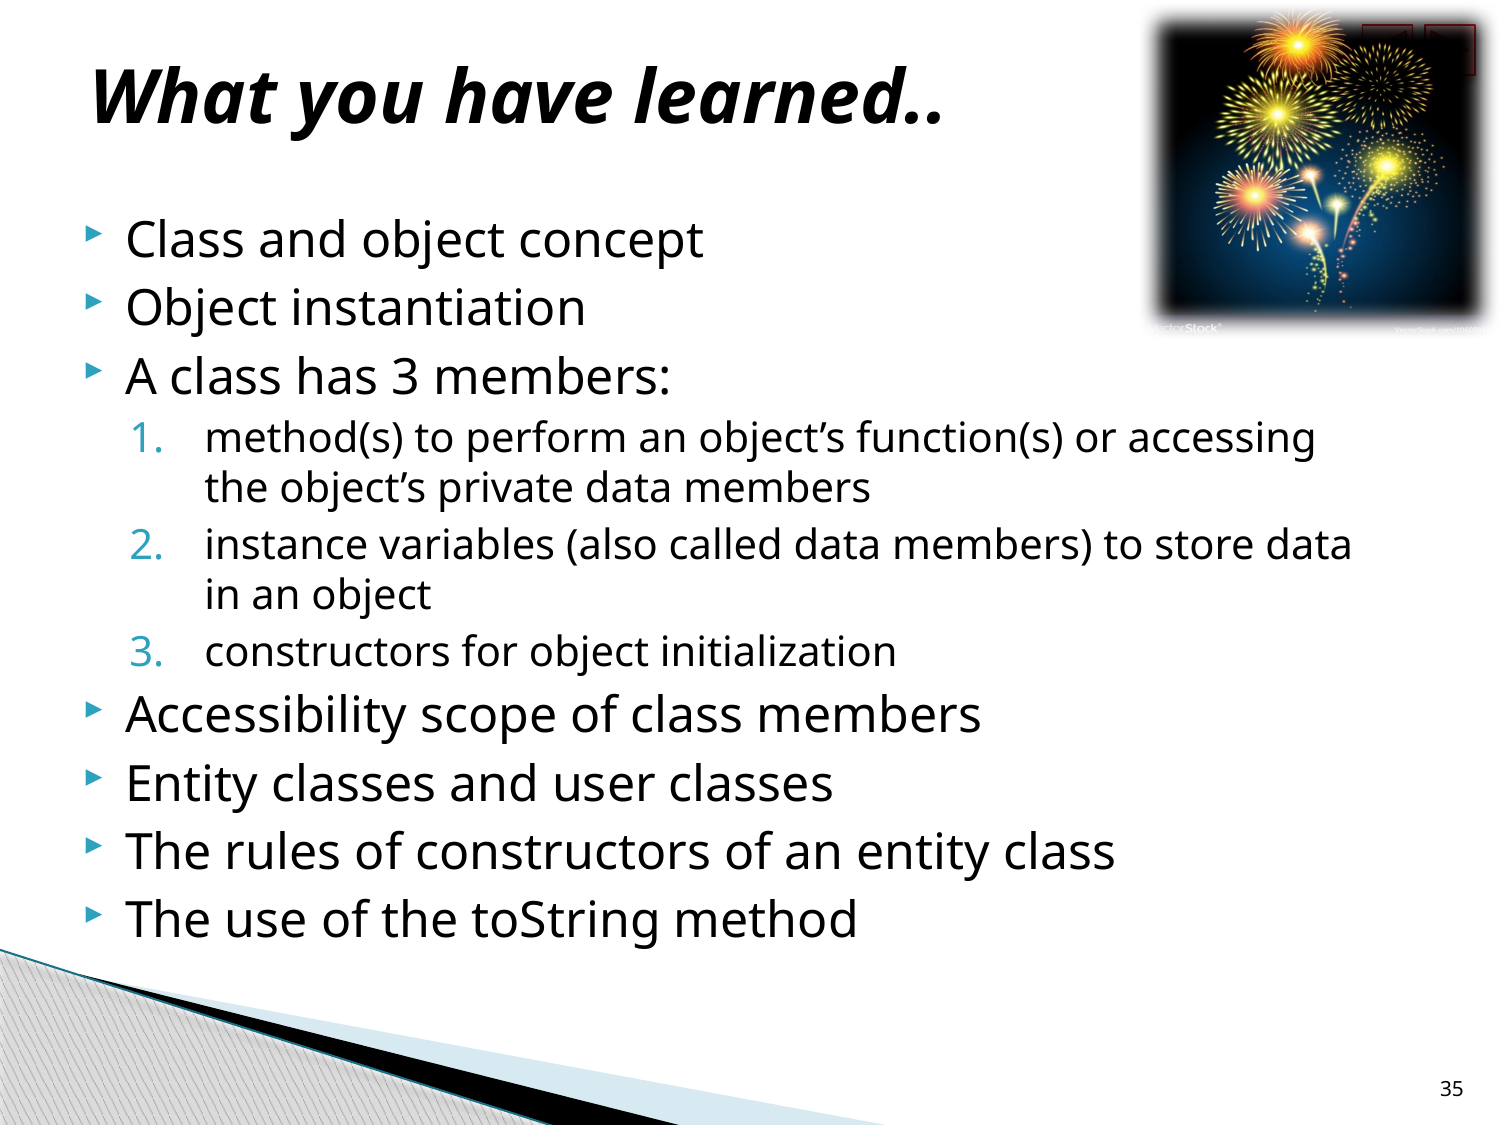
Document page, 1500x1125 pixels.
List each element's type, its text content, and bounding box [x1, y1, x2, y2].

title What you have learned.. [75, 0, 1425, 188]
list Class and object concept Object instantiation A class has 3 members: method(s) to perform an object’s function(s) or accessing the object’s private data members instance variables (also called data members) to store data in an object constructors for object initialization Accessibility scope of class members Entity classes and user classes The rules of constructors of an entity class The use of the toString method [49, 199, 1401, 1013]
picture [1137, 1, 1500, 340]
slide_number 35 [1418, 1051, 1479, 1112]
